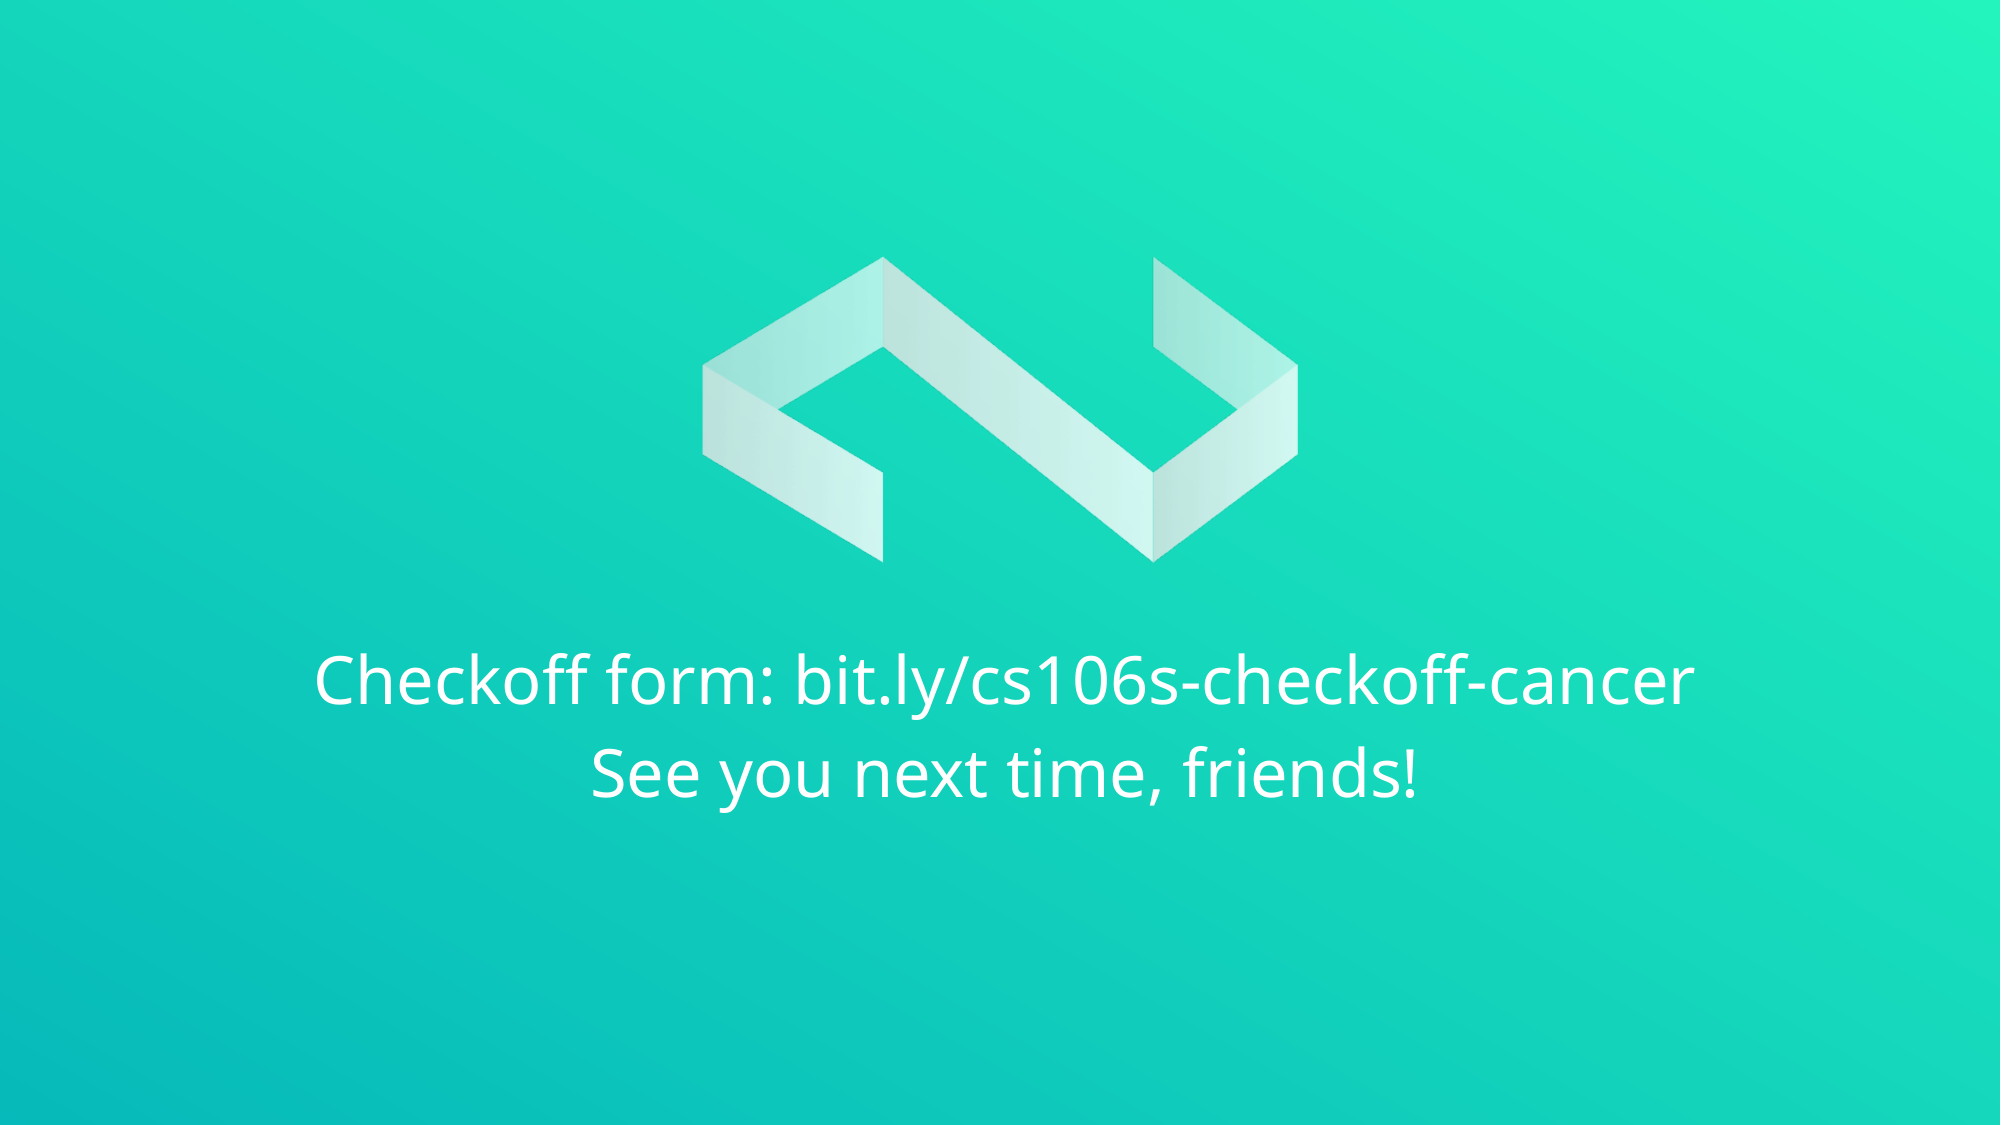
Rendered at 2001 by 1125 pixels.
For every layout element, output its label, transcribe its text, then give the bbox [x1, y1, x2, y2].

subtitle Checkoff form: bit.ly/cs106s-checkoff-cancer See you next time, friends! [255, 639, 1756, 993]
picture [702, 256, 1298, 563]
